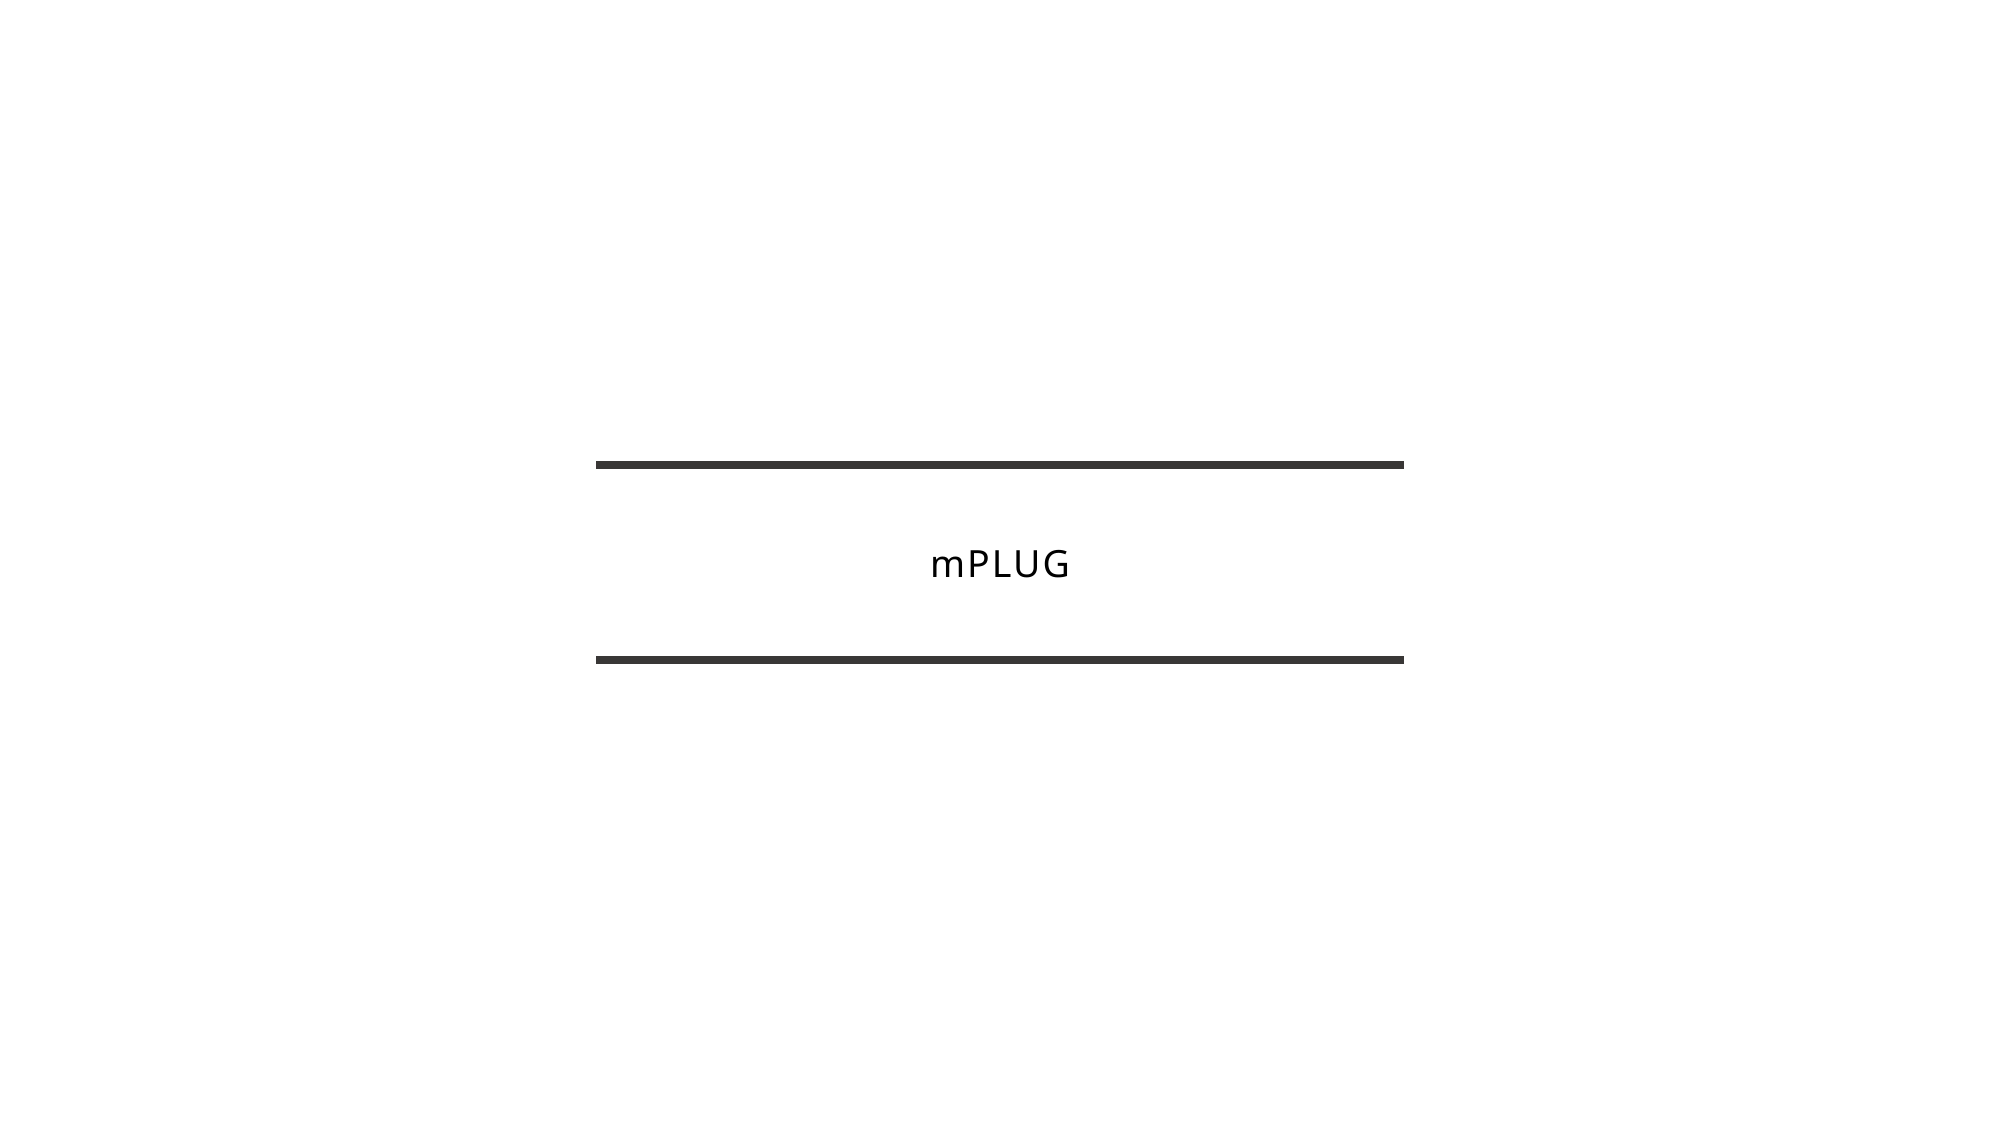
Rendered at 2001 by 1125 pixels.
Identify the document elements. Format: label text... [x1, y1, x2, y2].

text_box mPLUG [726, 532, 1274, 592]
